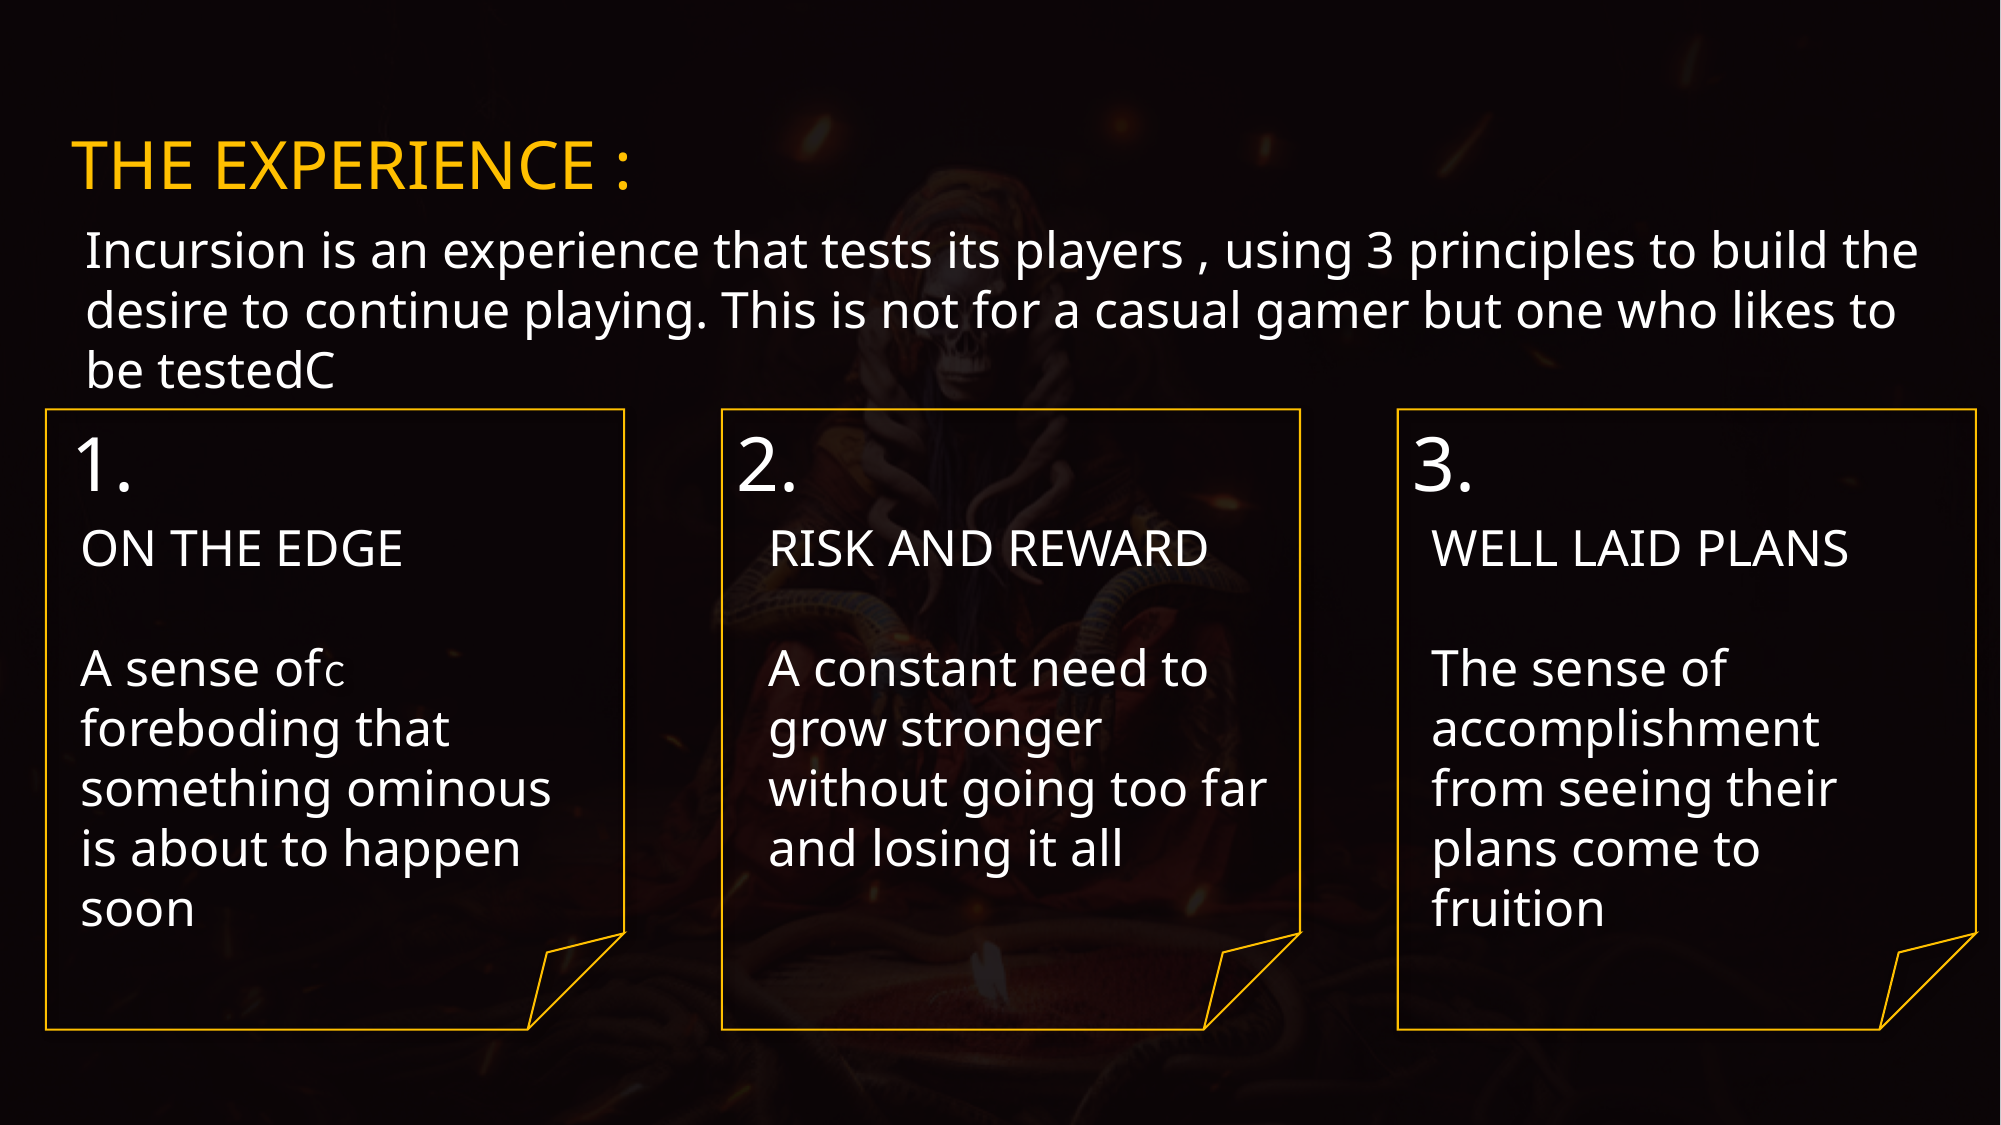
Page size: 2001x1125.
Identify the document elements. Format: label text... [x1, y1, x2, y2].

text_box 3. [1397, 409, 1497, 515]
text_box WELL LAID PLANS The sense of accomplishment from seeing their plans come to fruition [1417, 509, 1957, 944]
text_box ON THE EDGE A sense of foreboding that something ominous is about to happen soon [65, 509, 606, 944]
text_box 2. [721, 409, 822, 515]
text_box THE EXPERIENCE : [56, 115, 652, 210]
text_box C [44, 408, 628, 1031]
text_box RISK AND REWARD A constant need to grow stronger without going too far and losing it all [753, 509, 1293, 884]
text_box 1. [56, 409, 157, 515]
text_box Incursion is an experience that tests its players , using 3 principles to build the desire to continue playing. This is not for a casual gamer but one who likes to be testedC [70, 210, 1976, 406]
text_box [1396, 408, 1980, 1031]
text_box [720, 408, 1304, 1031]
